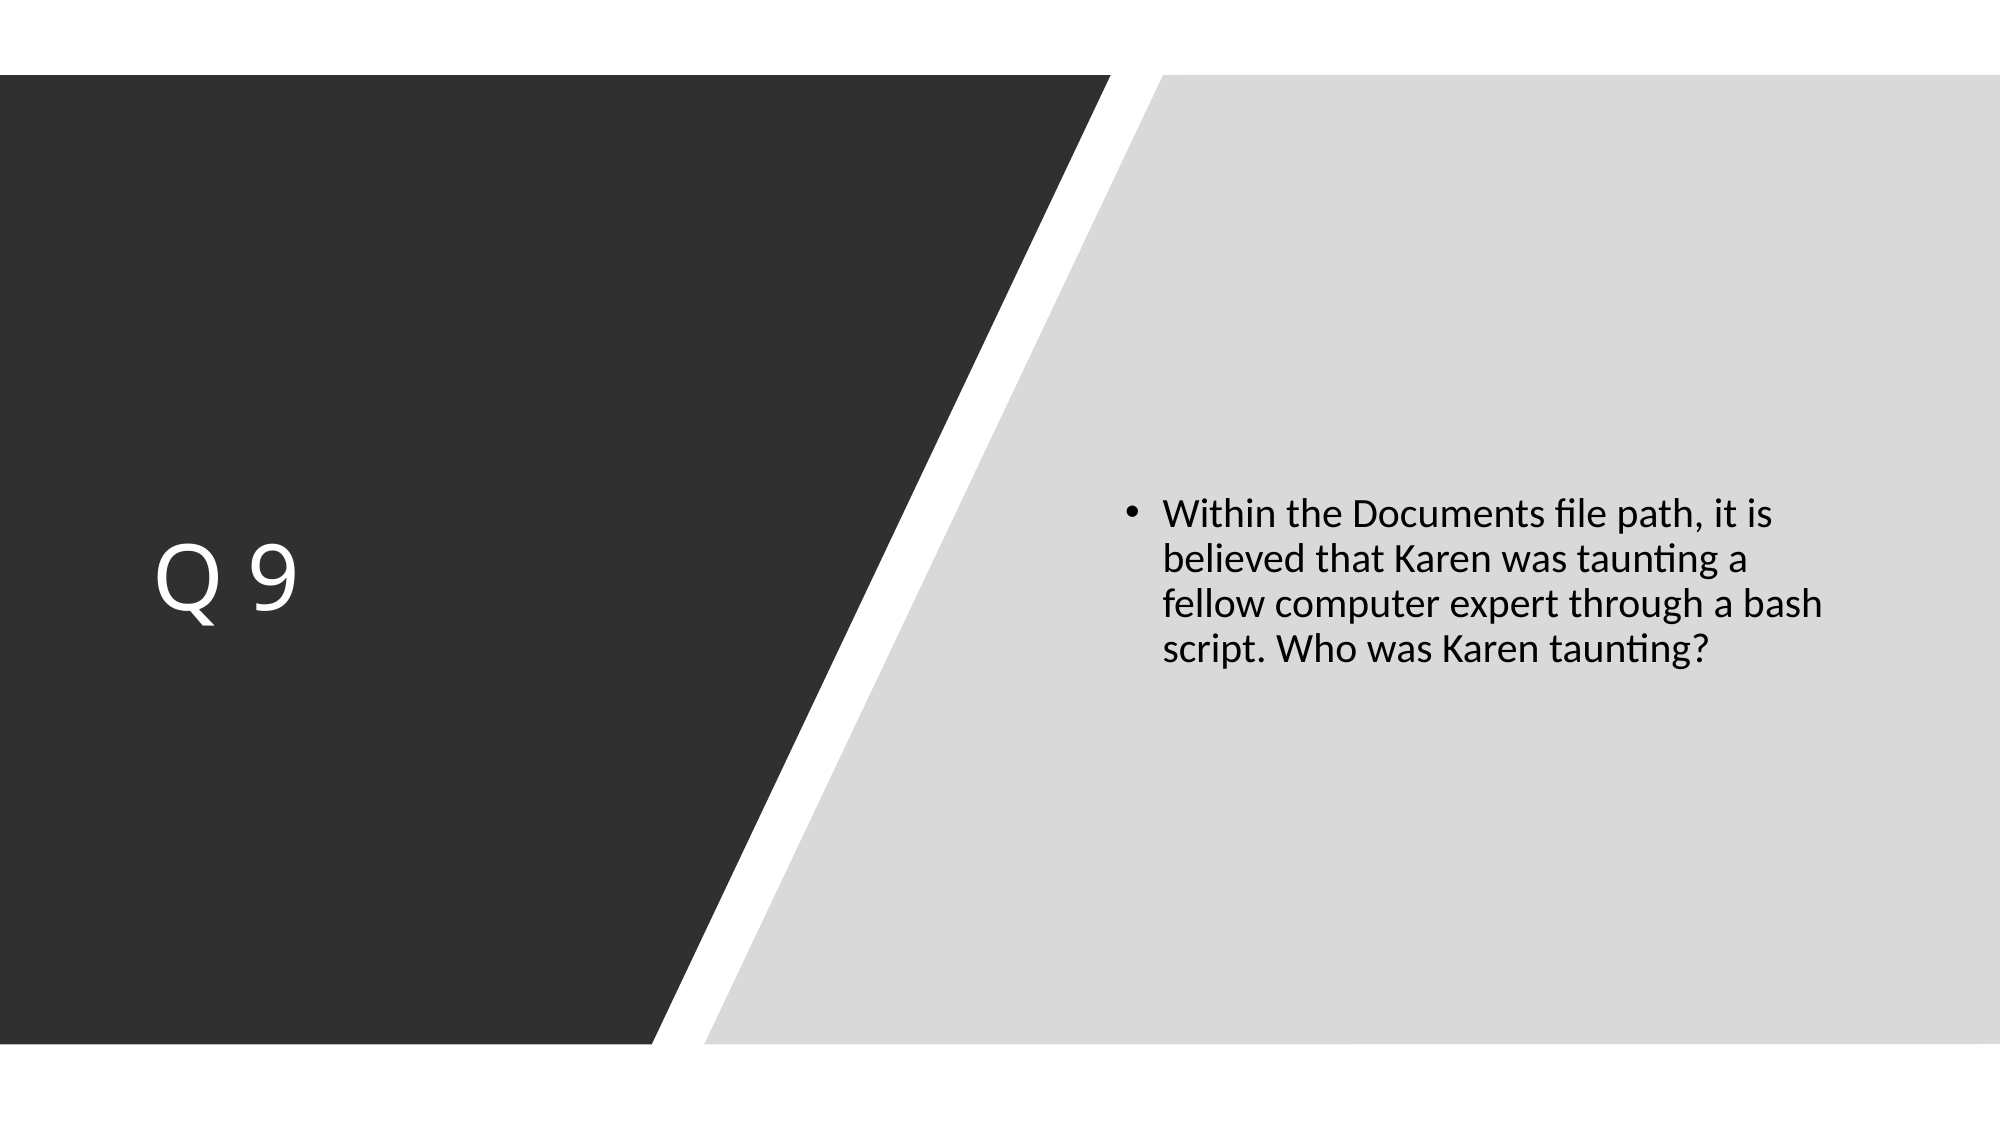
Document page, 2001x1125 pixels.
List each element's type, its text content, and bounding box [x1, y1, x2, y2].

list Within the Documents file path, it is believed that Karen was taunting a fellow computer expert through a bash script. Who was Karen taunting? [1110, 218, 1862, 944]
text_box [0, 0, 2000, 1125]
text_box [702, 73, 2000, 1046]
title Q 9 [137, 280, 701, 882]
text_box [0, 74, 1113, 1046]
